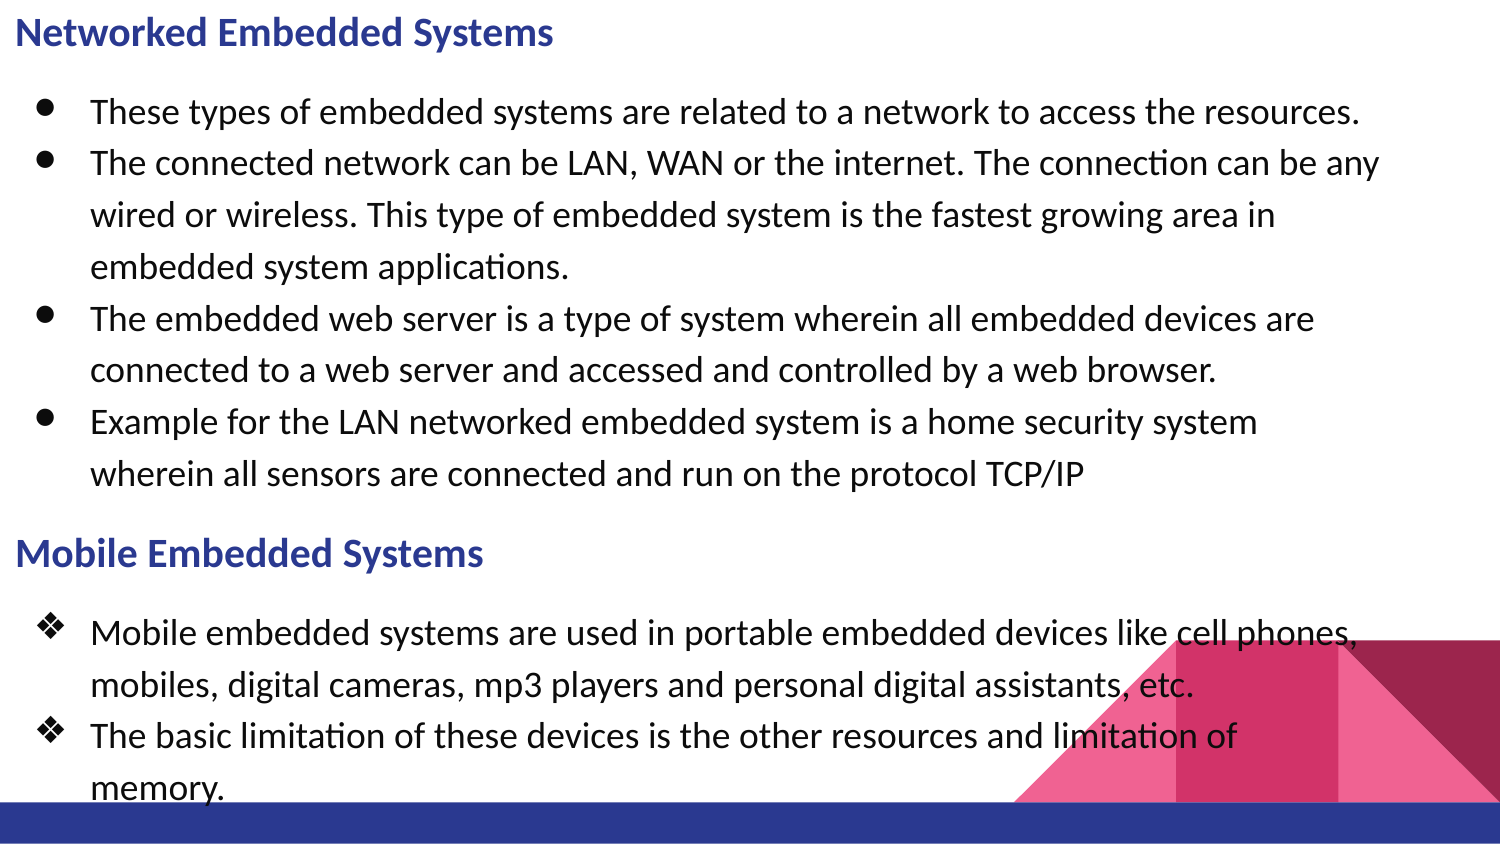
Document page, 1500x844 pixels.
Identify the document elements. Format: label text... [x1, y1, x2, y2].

list Networked Embedded Systems These types of embedded systems are related to a network to access the resources. The connected network can be LAN, WAN or the internet. The connection can be any wired or wireless. This type of embedded system is the fastest growing area in embedded system applications. The embedded web server is a type of system wherein all embedded devices are connected to a web server and accessed and controlled by a web browser. Example for the LAN networked embedded system is a home security system wherein all sensors are connected and run on the protocol TCP/IP Mobile Embedded Systems Mobile embedded systems are used in portable embedded devices like cell phones, mobiles, digital cameras, mp3 players and personal digital assistants, etc. The basic limitation of these devices is the other resources and limitation of memory. [0, 0, 1398, 745]
